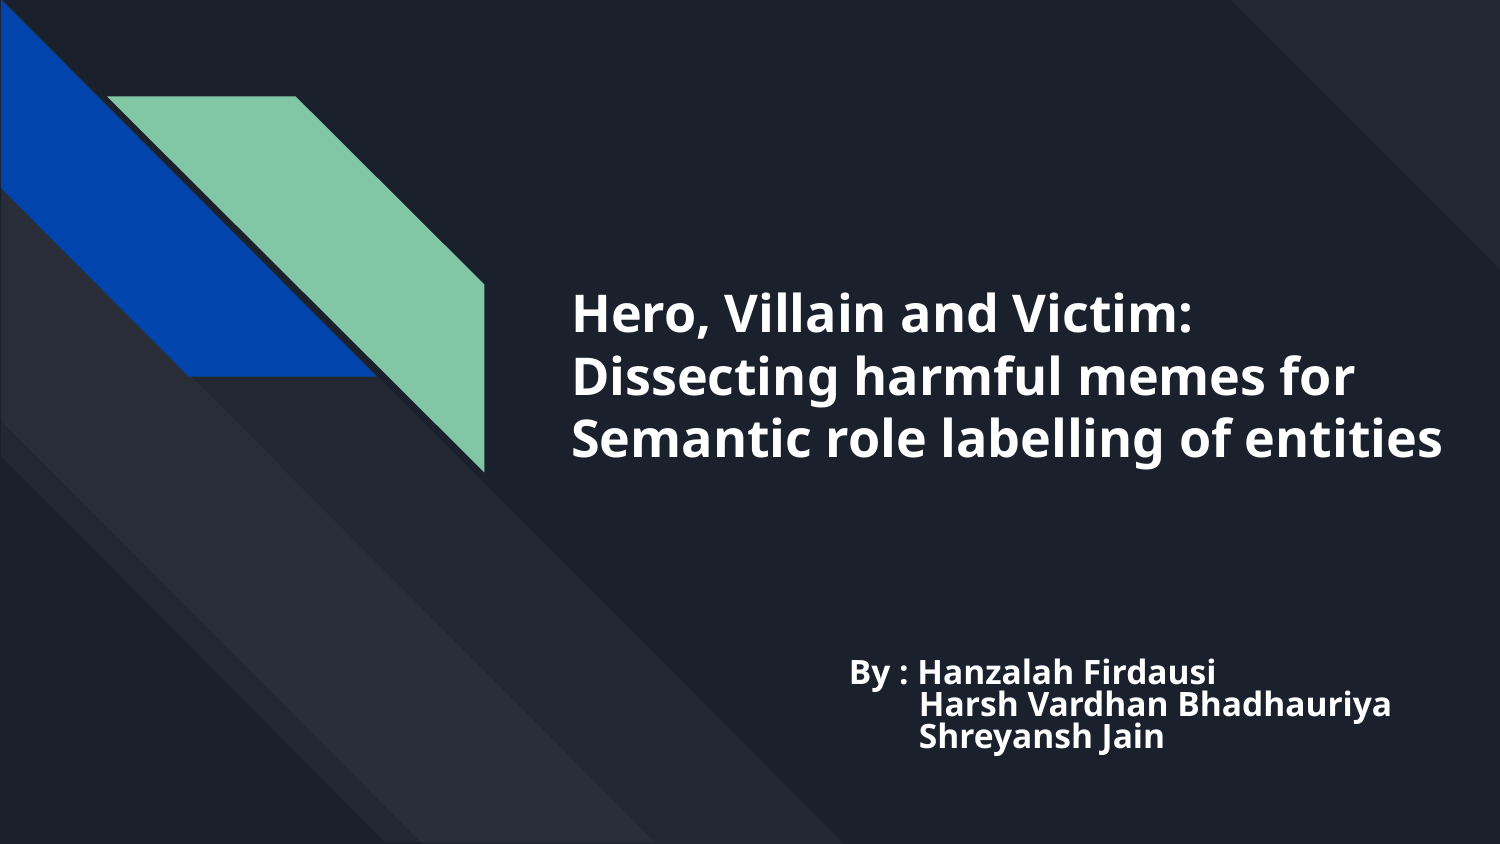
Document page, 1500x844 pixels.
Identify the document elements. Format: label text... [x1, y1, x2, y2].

subtitle By : Hanzalah Firdausi Harsh Vardhan Bhadhauriya Shreyansh Jain [833, 643, 1500, 753]
title Hero, Villain and Victim: Dissecting harmful memes for Semantic role labelling of entities [556, 265, 1460, 525]
